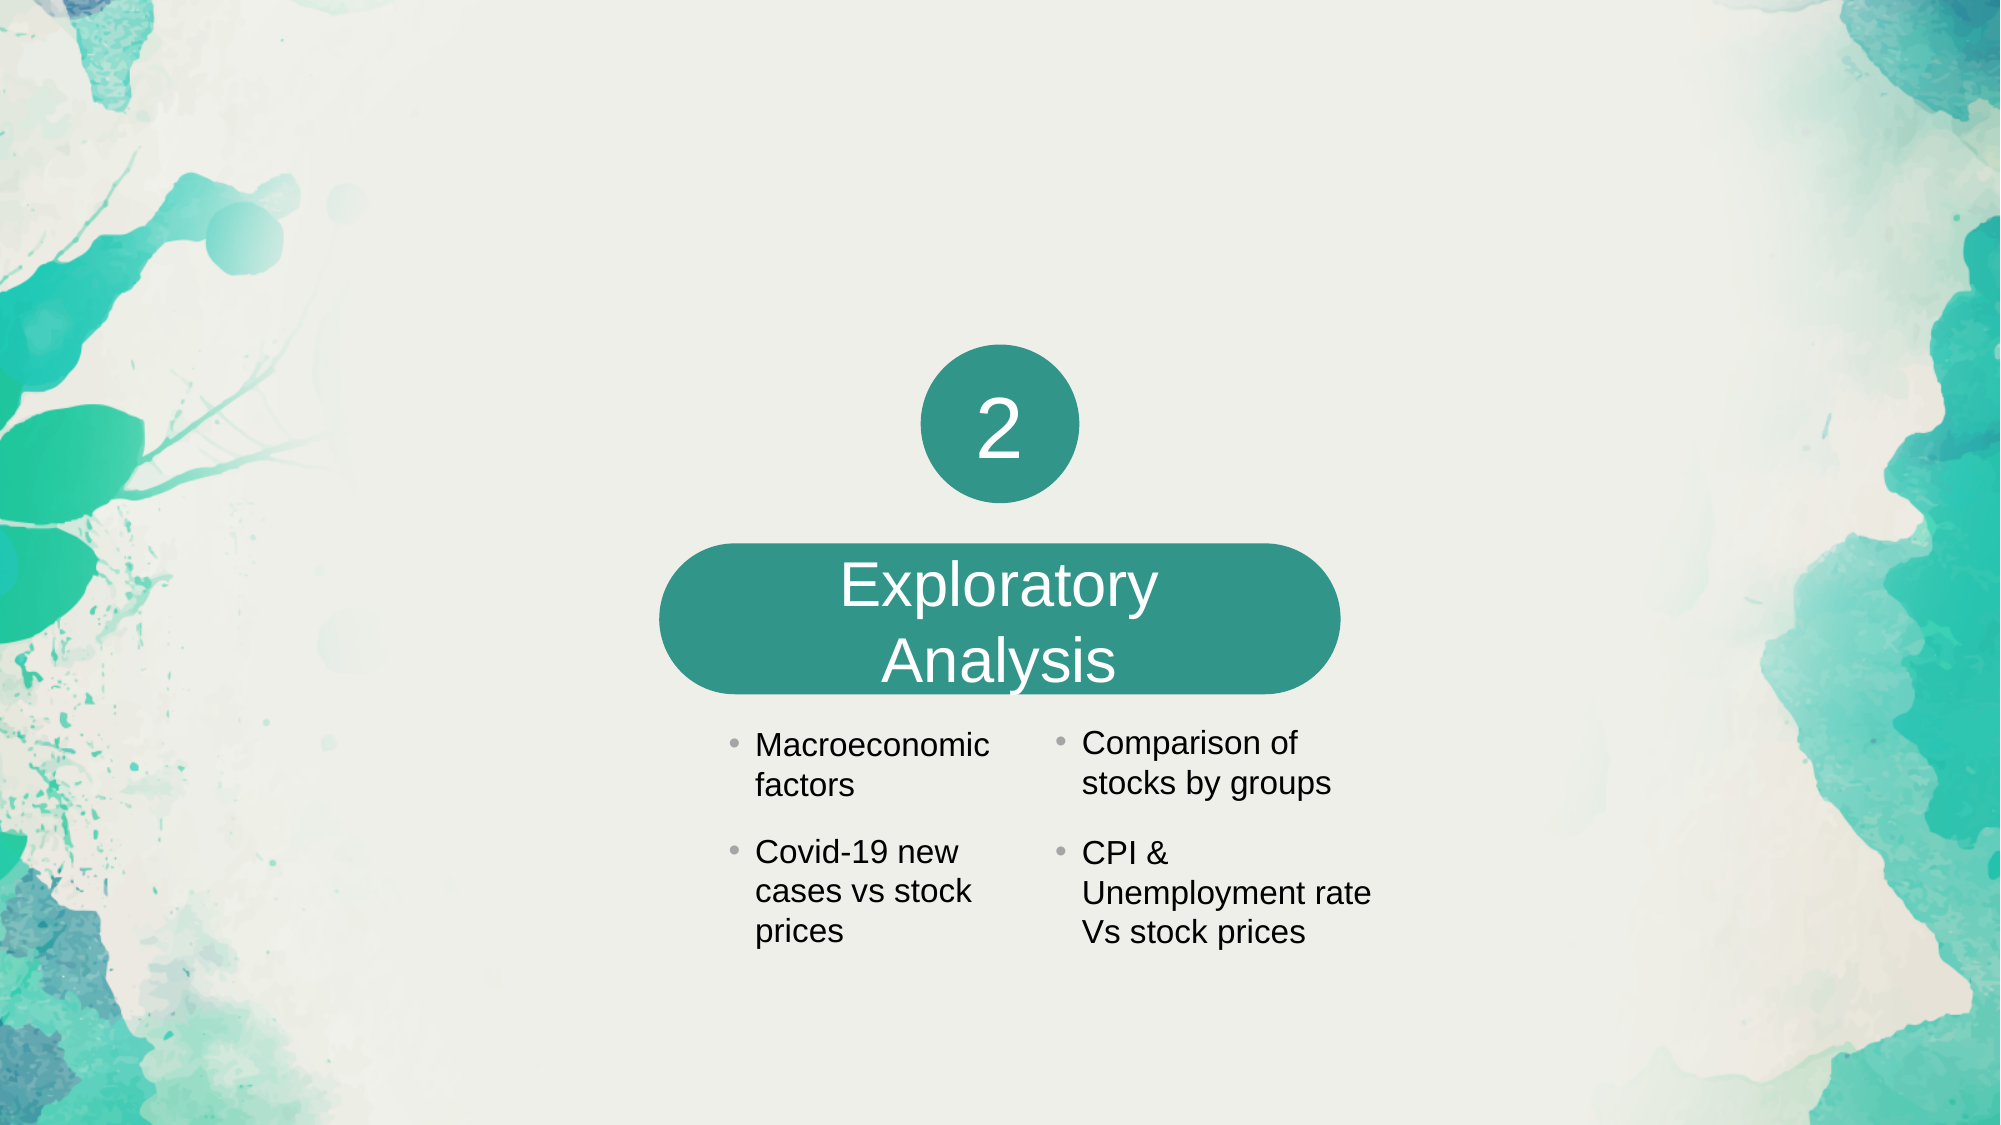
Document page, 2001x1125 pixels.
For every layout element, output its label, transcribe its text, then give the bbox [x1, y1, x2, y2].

text_box 2 [920, 344, 1080, 504]
text_box Macroeconomic factors [728, 722, 1000, 803]
text_box Covid-19 new cases vs stock prices [728, 829, 1016, 950]
text_box CPI & Unemployment rate Vs stock prices [1055, 830, 1379, 951]
picture [0, 0, 2000, 1125]
text_box Comparison of stocks by groups [1055, 721, 1384, 802]
text_box [659, 543, 1341, 695]
